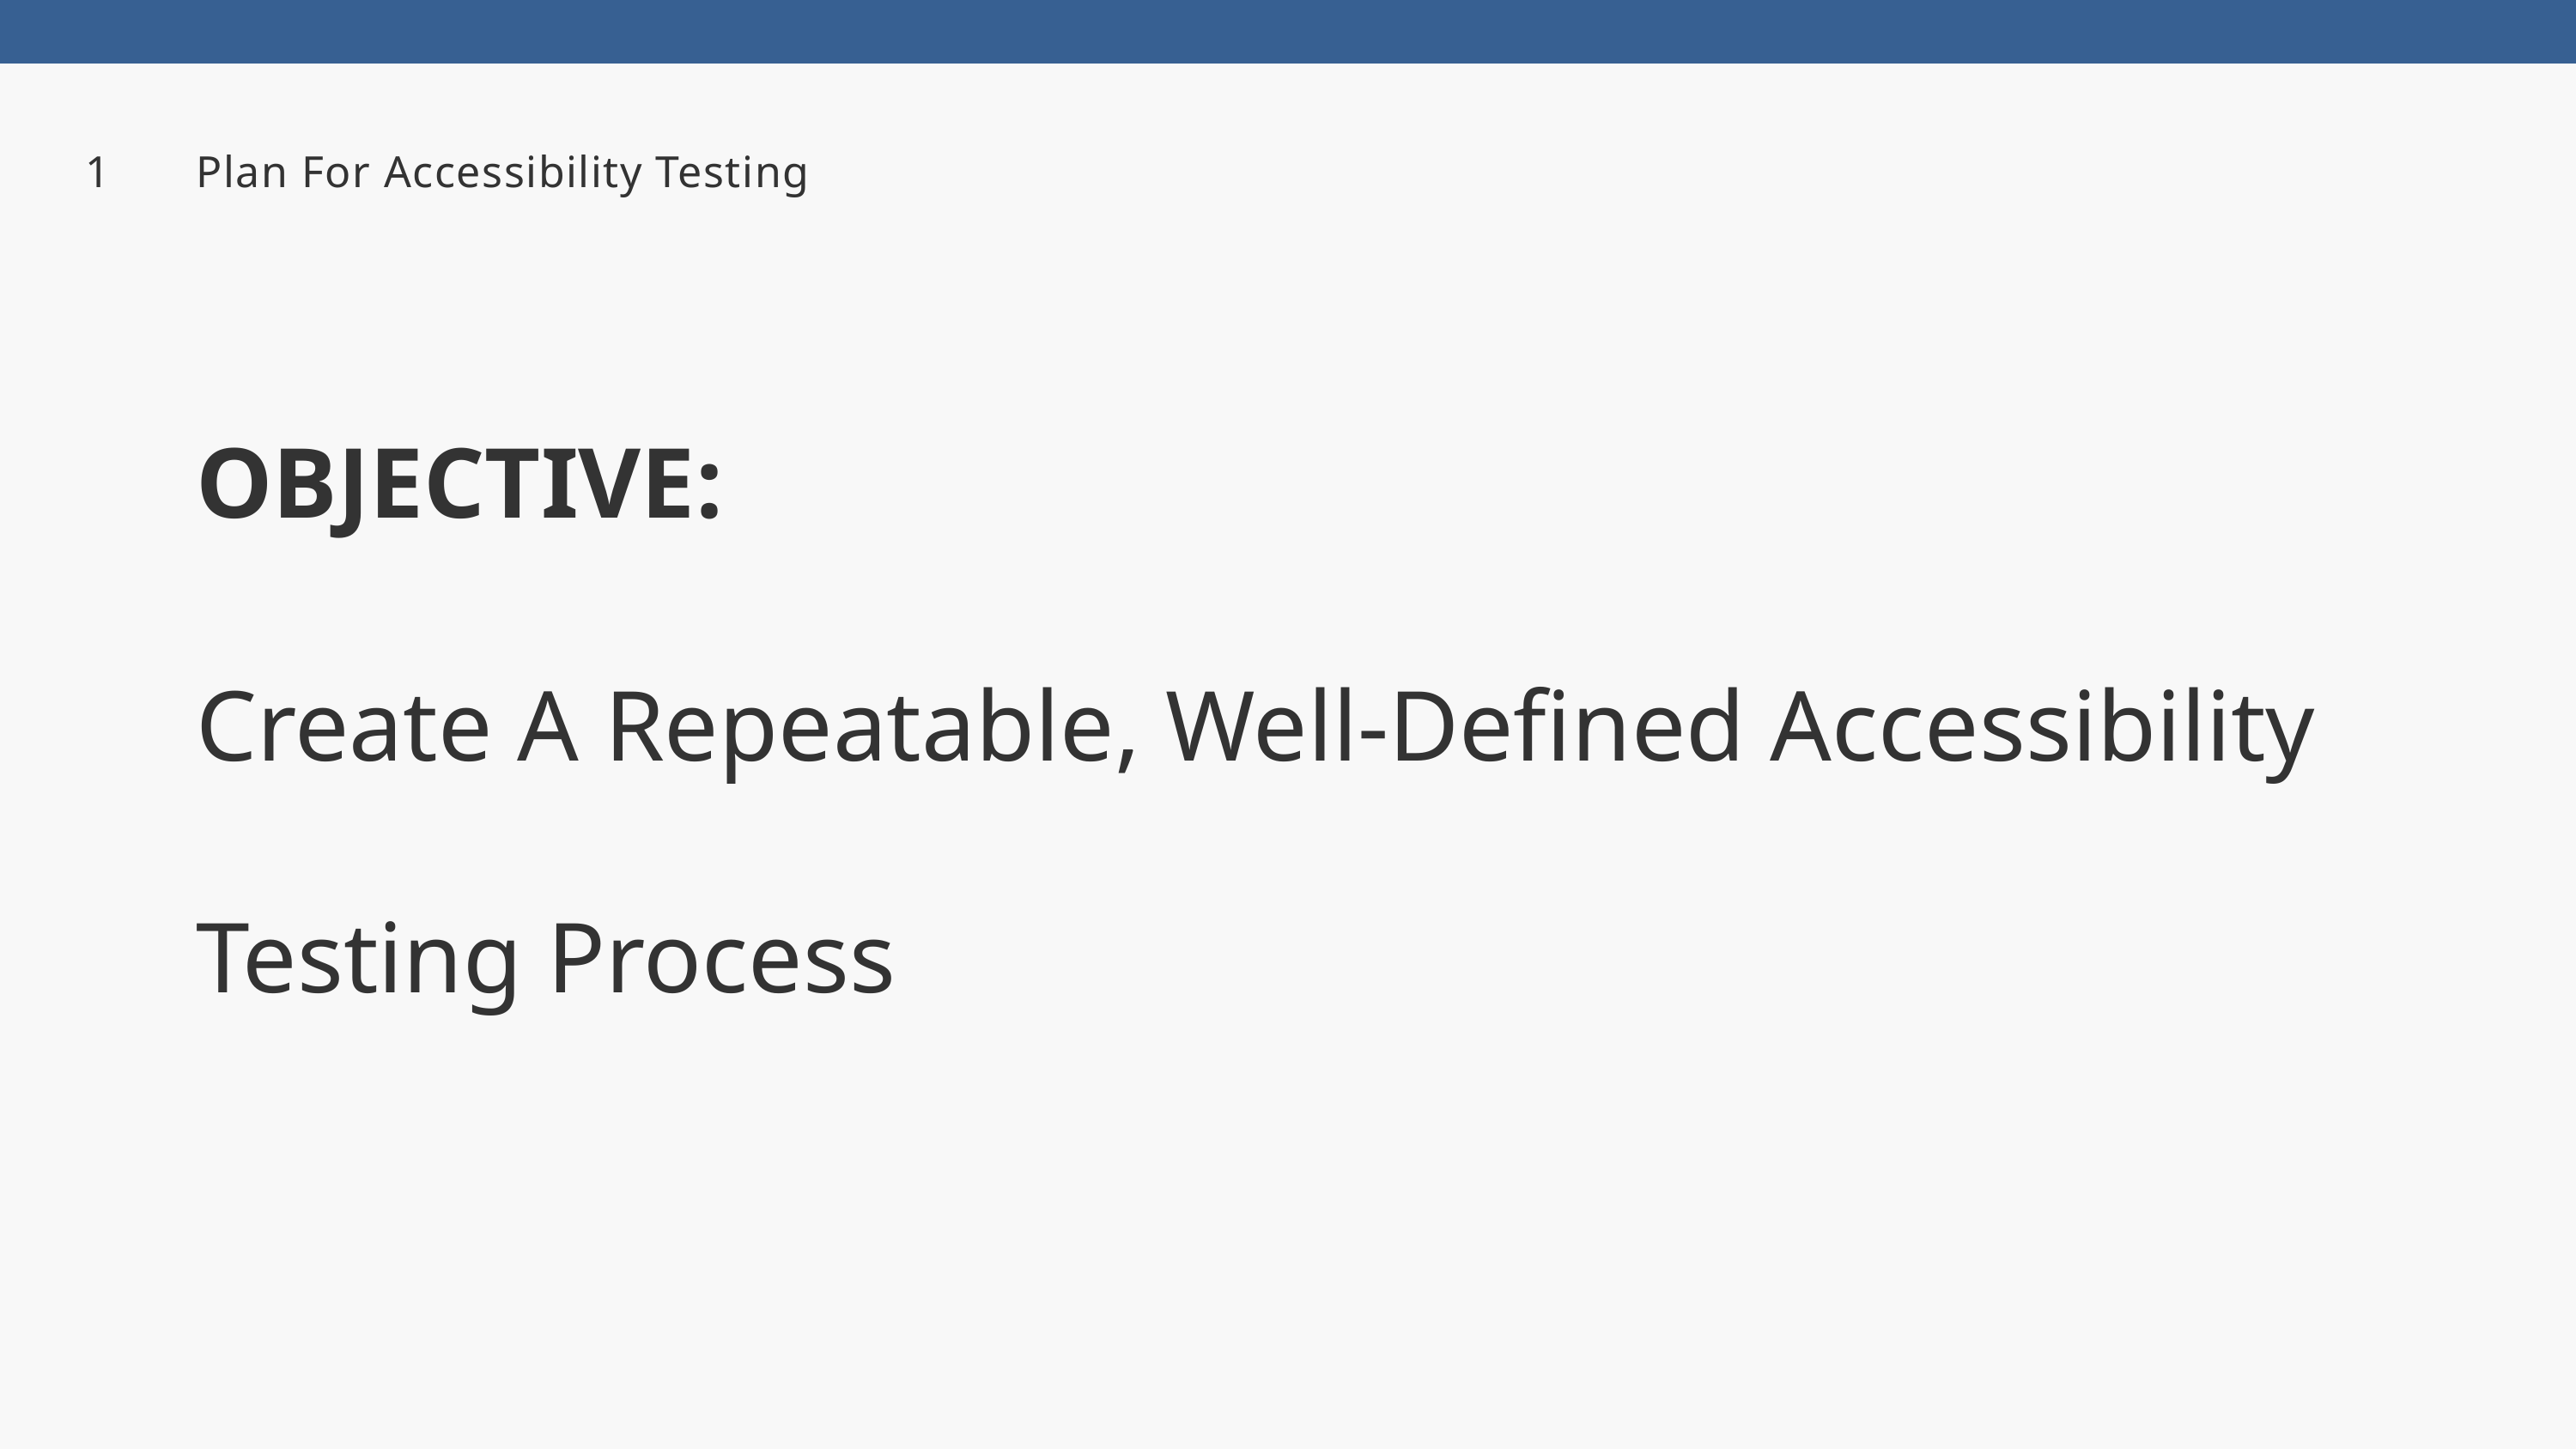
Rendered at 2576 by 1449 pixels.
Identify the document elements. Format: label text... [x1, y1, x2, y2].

text_box OBJECTIVE: Create A Repeatable, Well-Defined Accessibility Testing Process [149, 306, 2351, 1012]
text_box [0, 0, 2576, 64]
text_box 1 [59, 144, 136, 197]
text_box Plan For Accessibility Testing [196, 144, 1689, 197]
